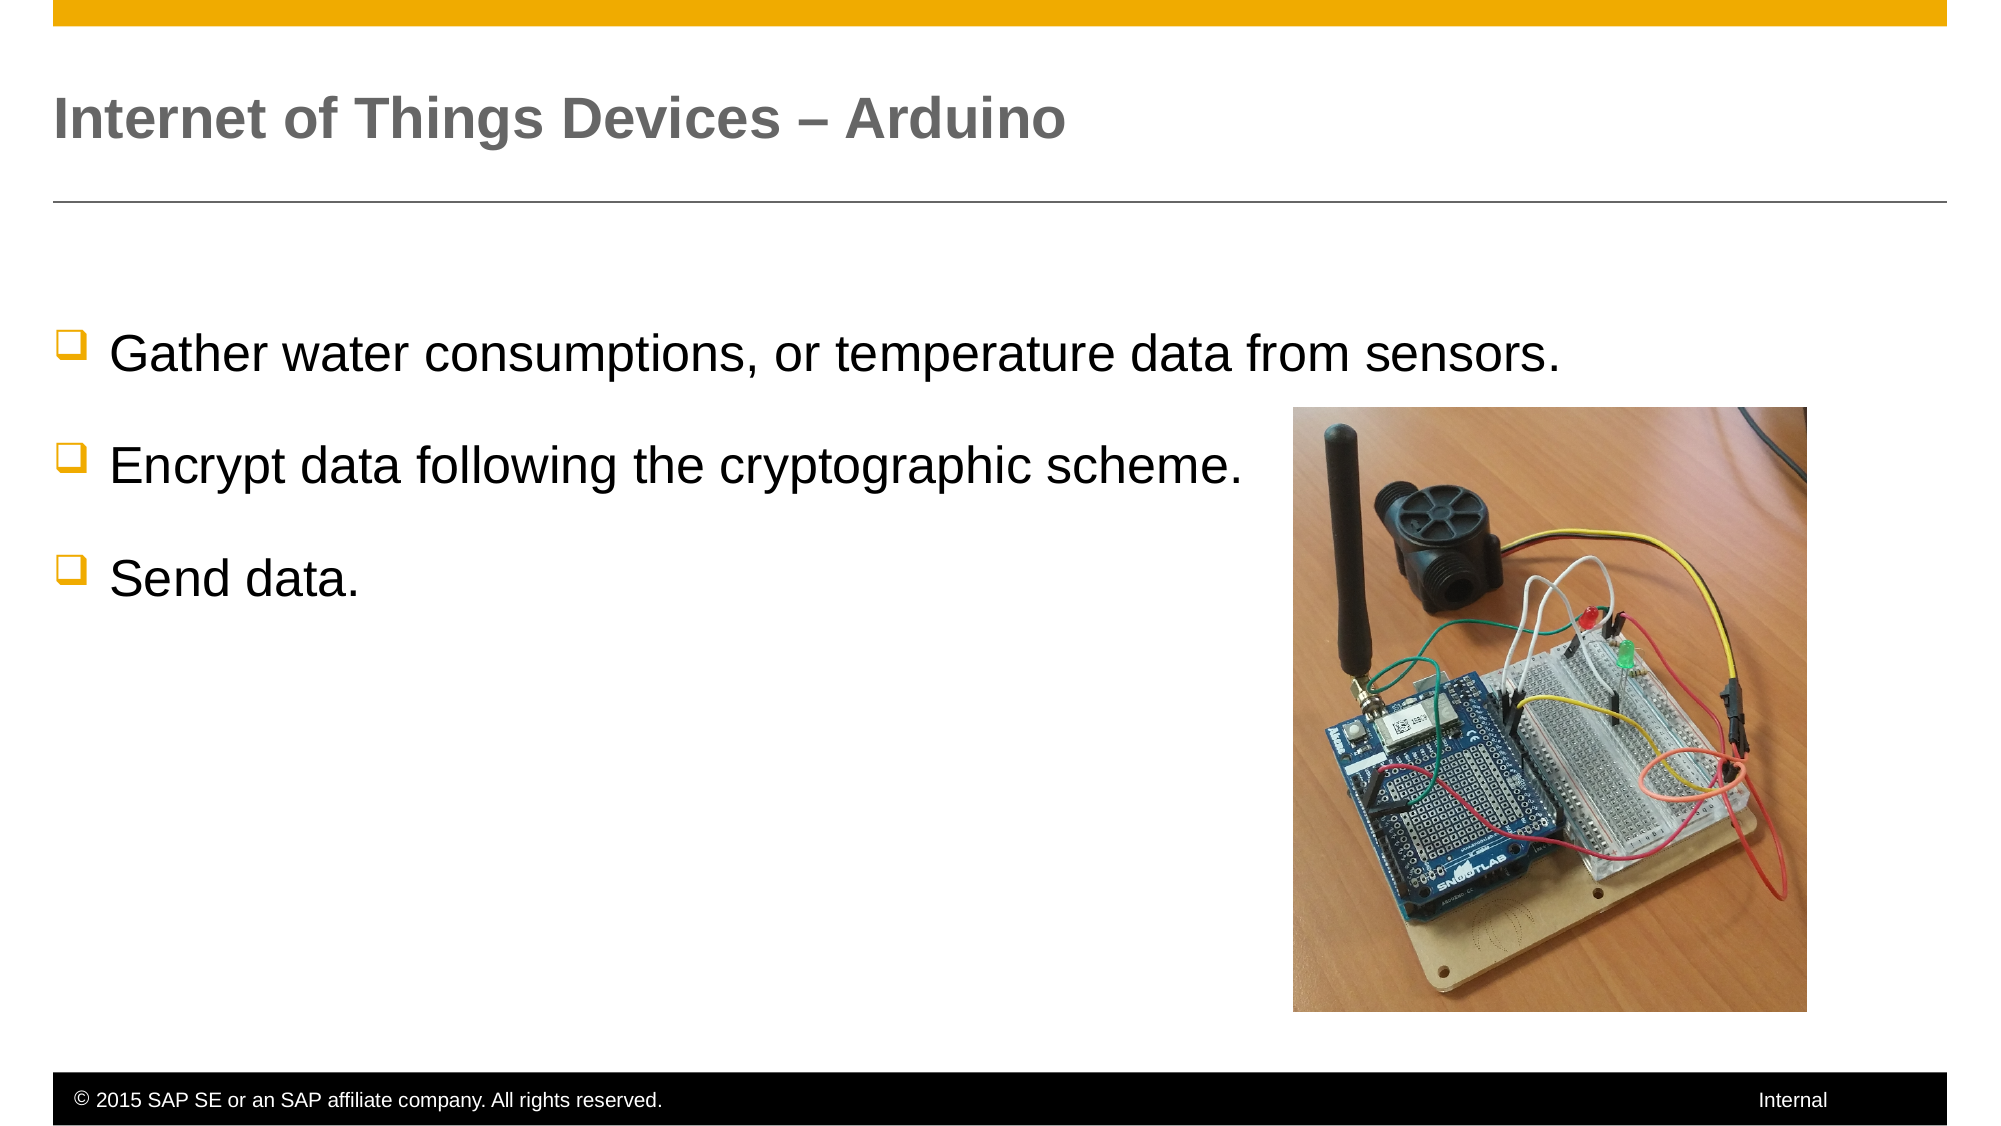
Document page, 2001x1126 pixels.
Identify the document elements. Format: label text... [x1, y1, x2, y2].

list Gather water consumptions, or temperature data from sensors. Encrypt data following the cryptographic scheme. Send data. [53, 319, 1894, 1040]
title Internet of Things Devices – Arduino [53, 53, 1947, 178]
picture [1292, 407, 1807, 1013]
